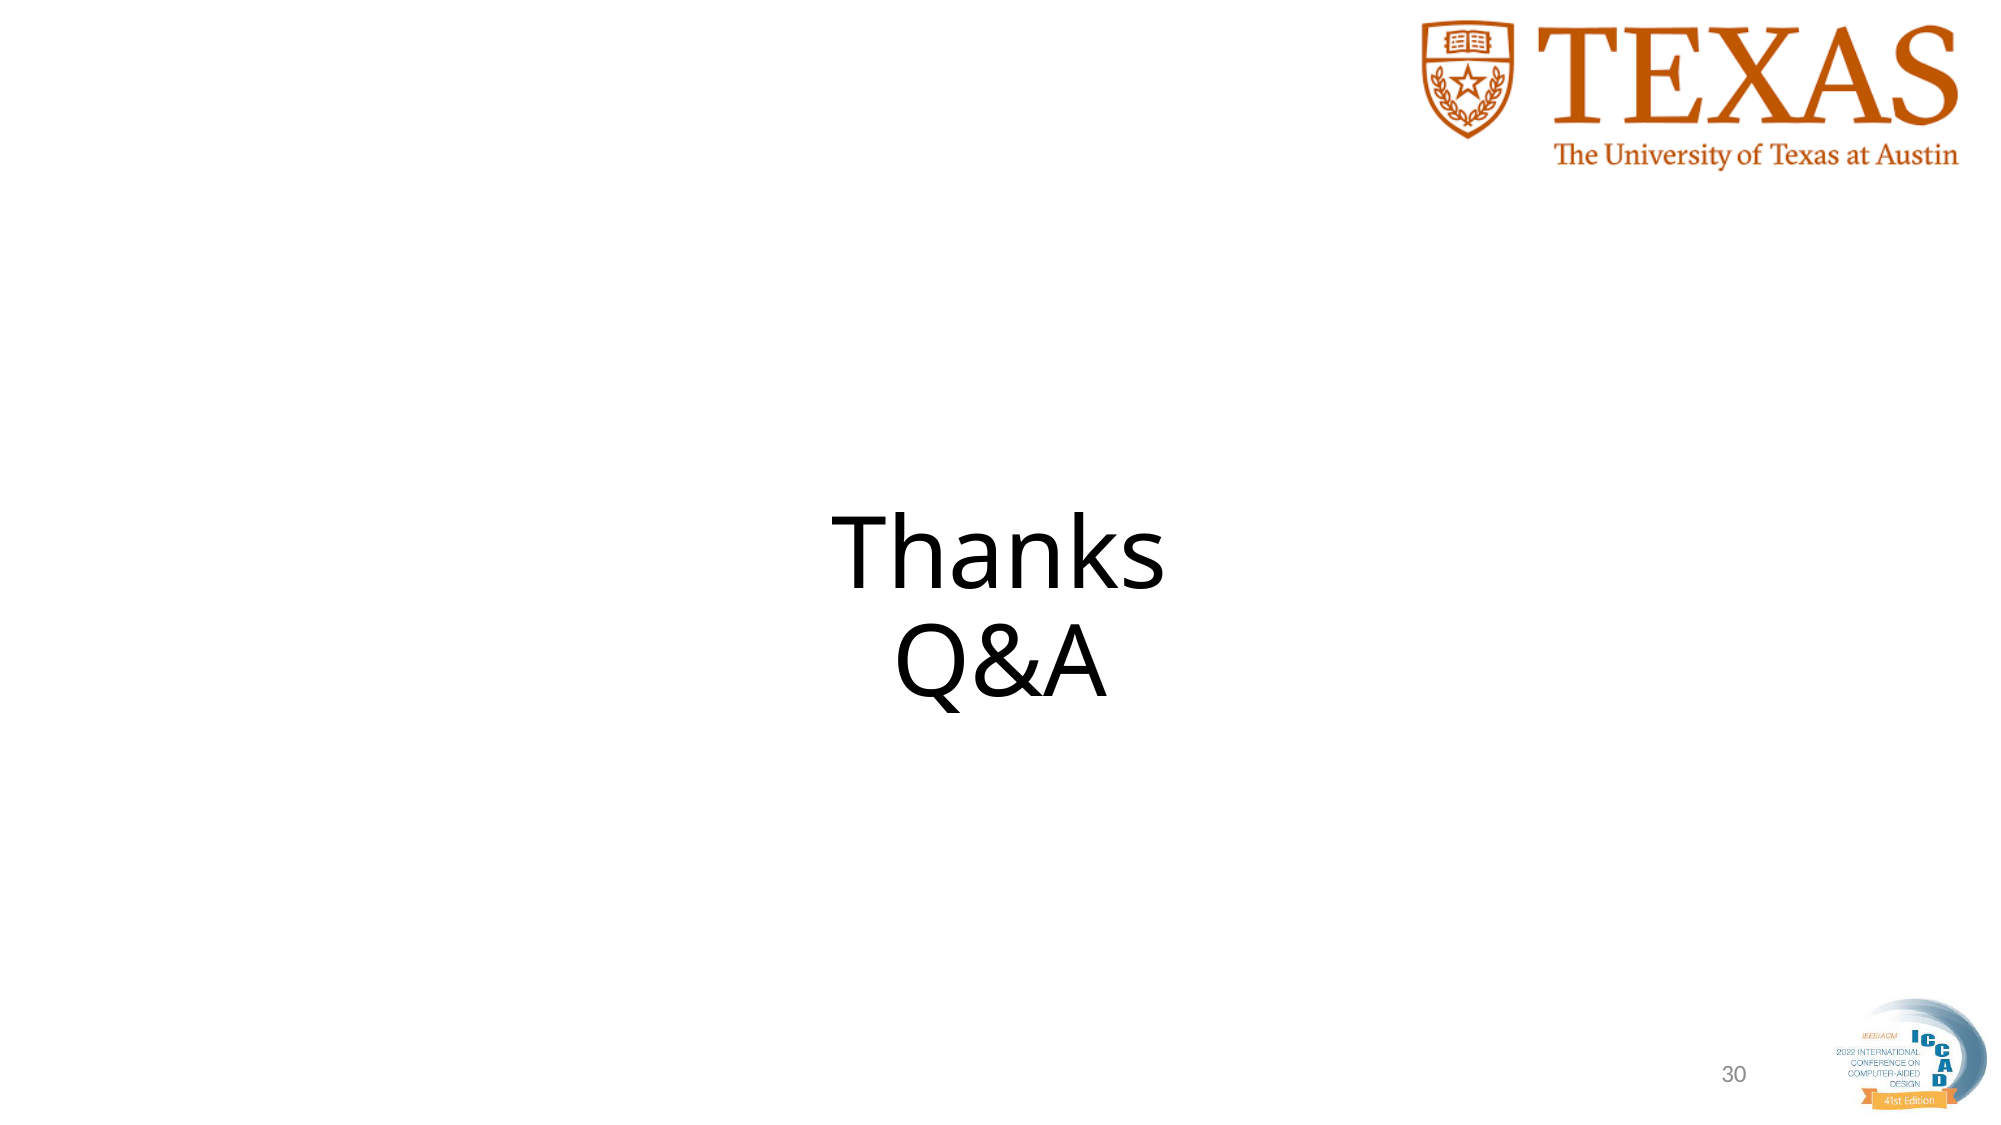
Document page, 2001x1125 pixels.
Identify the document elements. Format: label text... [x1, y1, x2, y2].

picture [1834, 998, 1987, 1115]
picture [1417, 18, 1963, 175]
title Thanks Q&A [13, 484, 1987, 726]
slide_number 30 [1311, 1042, 1762, 1103]
